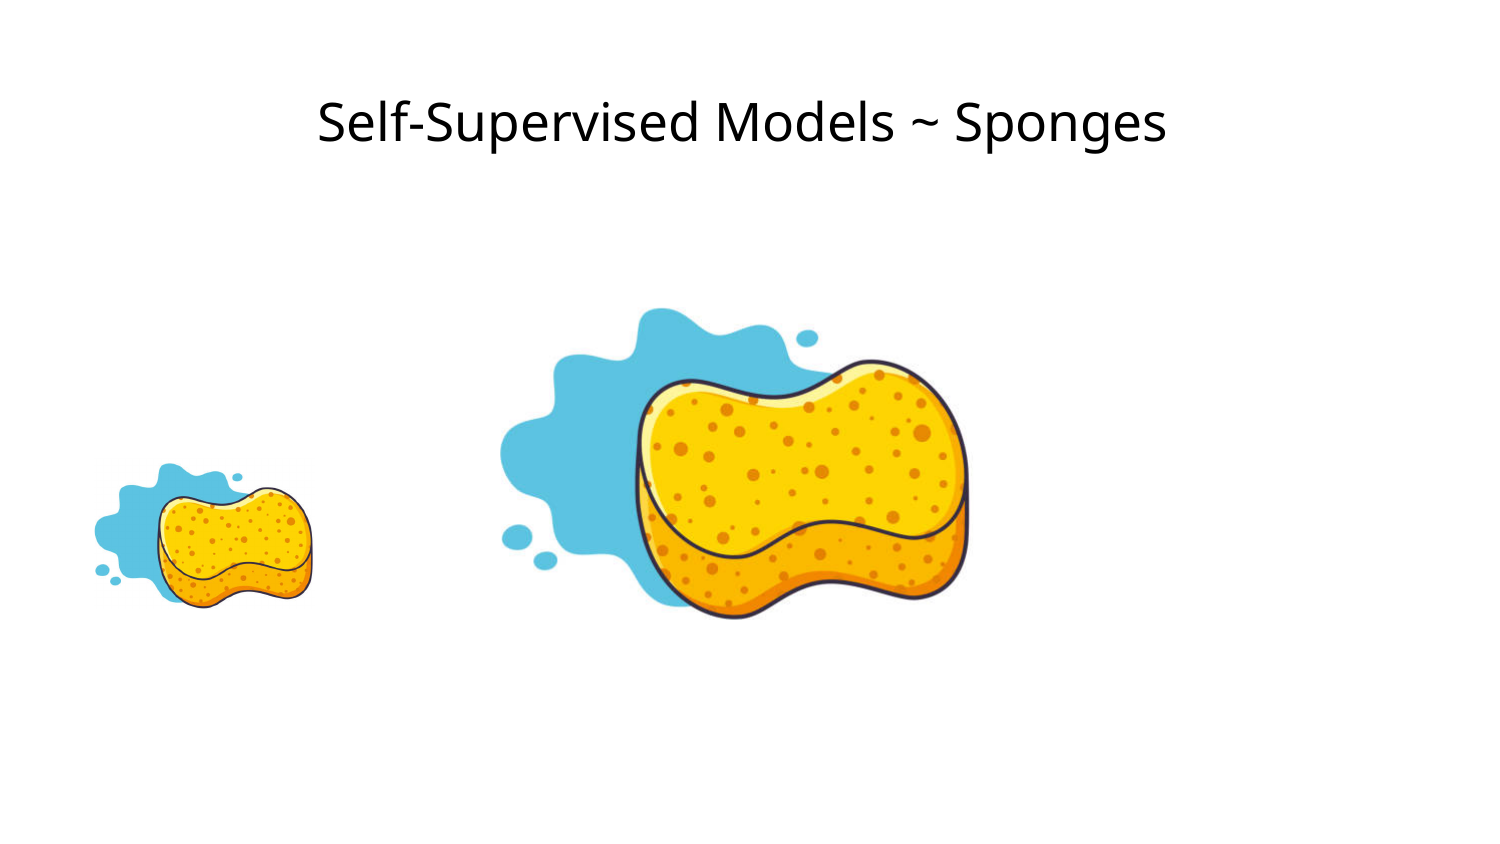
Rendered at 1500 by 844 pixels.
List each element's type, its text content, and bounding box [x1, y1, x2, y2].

title Self-Supervised Models ~ Sponges [51, 72, 1449, 167]
picture [94, 458, 315, 609]
picture [499, 297, 974, 620]
